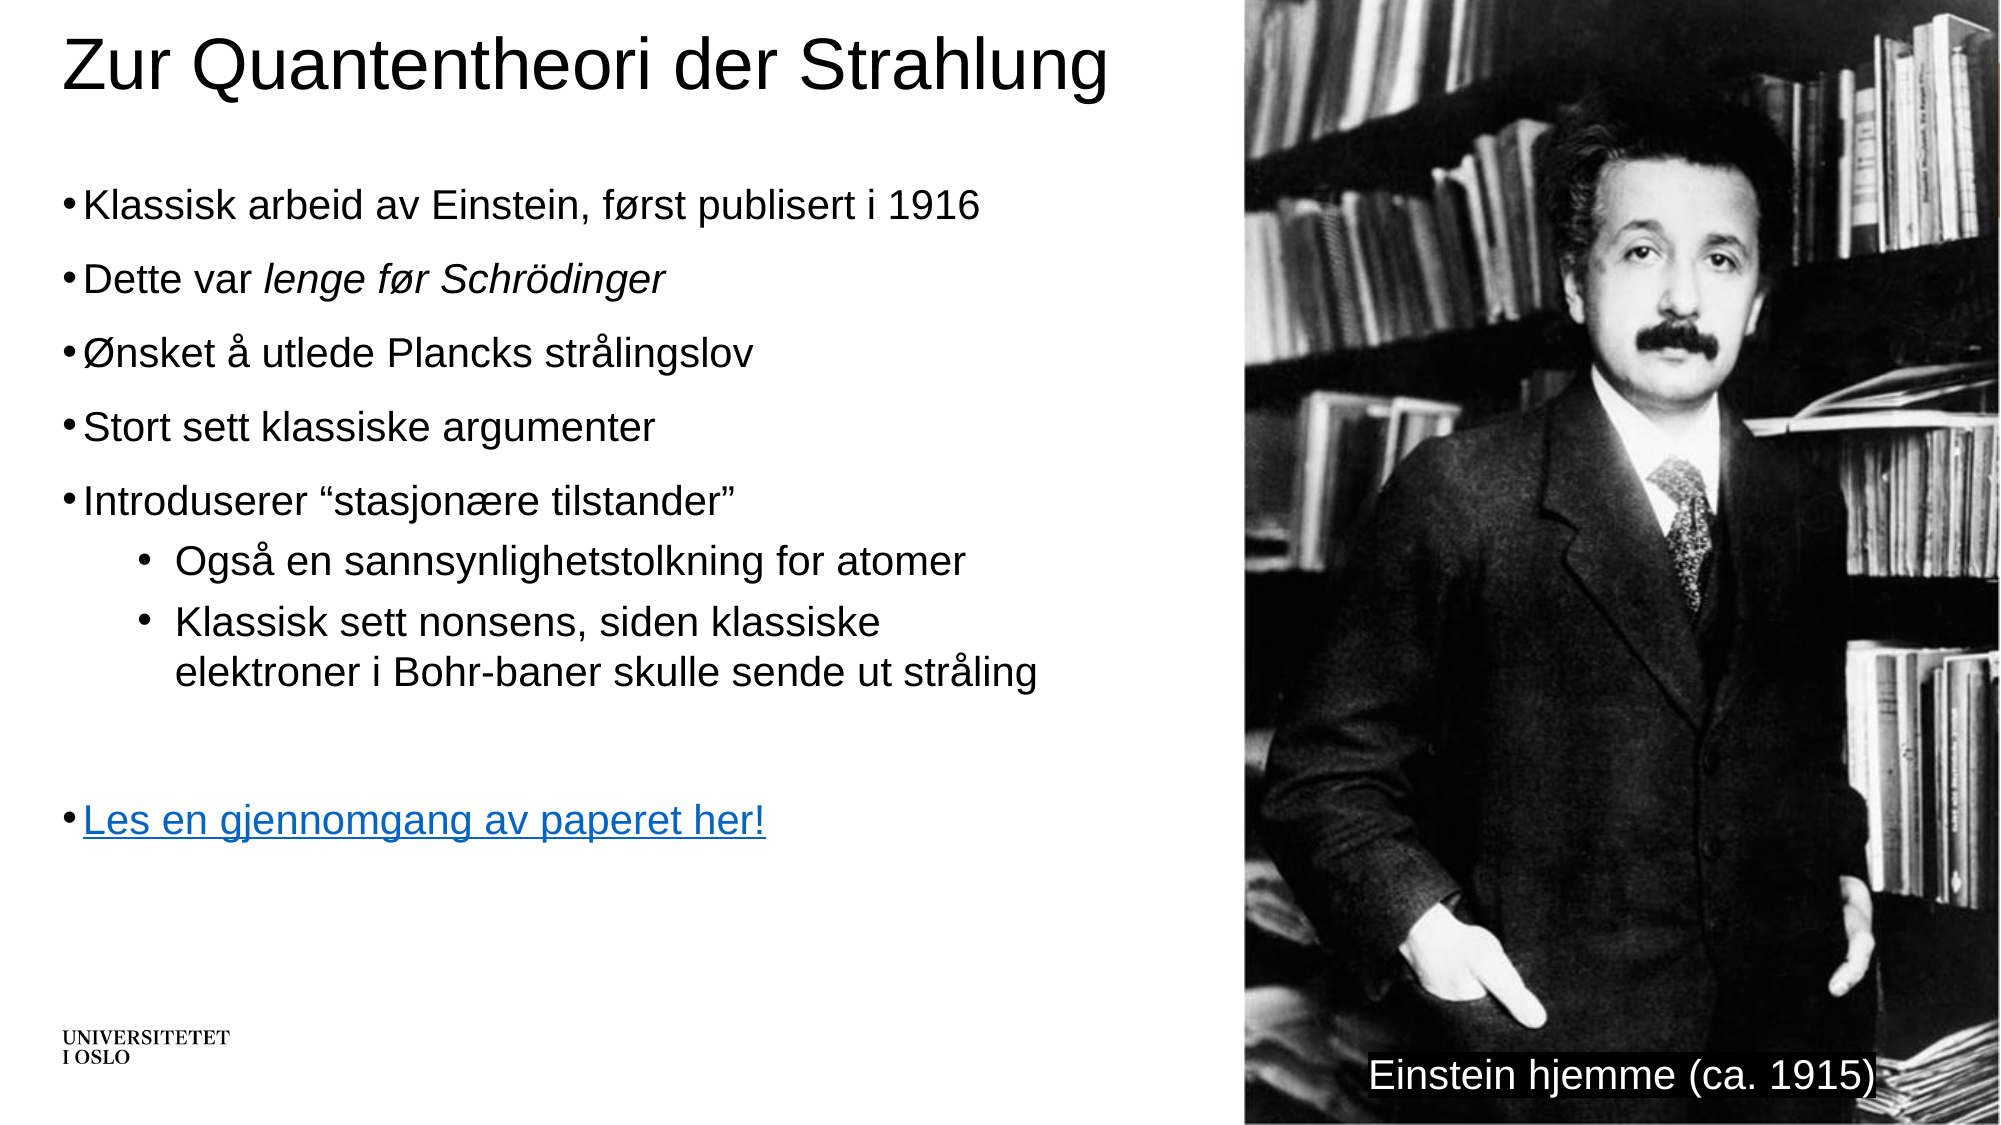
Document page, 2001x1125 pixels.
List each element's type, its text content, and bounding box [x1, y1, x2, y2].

list Klassisk arbeid av Einstein, først publisert i 1916 Dette var lenge før Schrödinger Ønsket å utlede Plancks strålingslov Stort sett klassiske argumenter Introduserer “stasjonære tilstander” Også en sannsynlighetstolkning for atomer Klassisk sett nonsens, siden klassiske elektroner i Bohr-baner skulle sende ut stråling Les en gjennomgang av paperet her! [62, 177, 1045, 1099]
title Zur Quantentheori der Strahlung [62, 26, 1244, 151]
picture [1244, 0, 2000, 1125]
